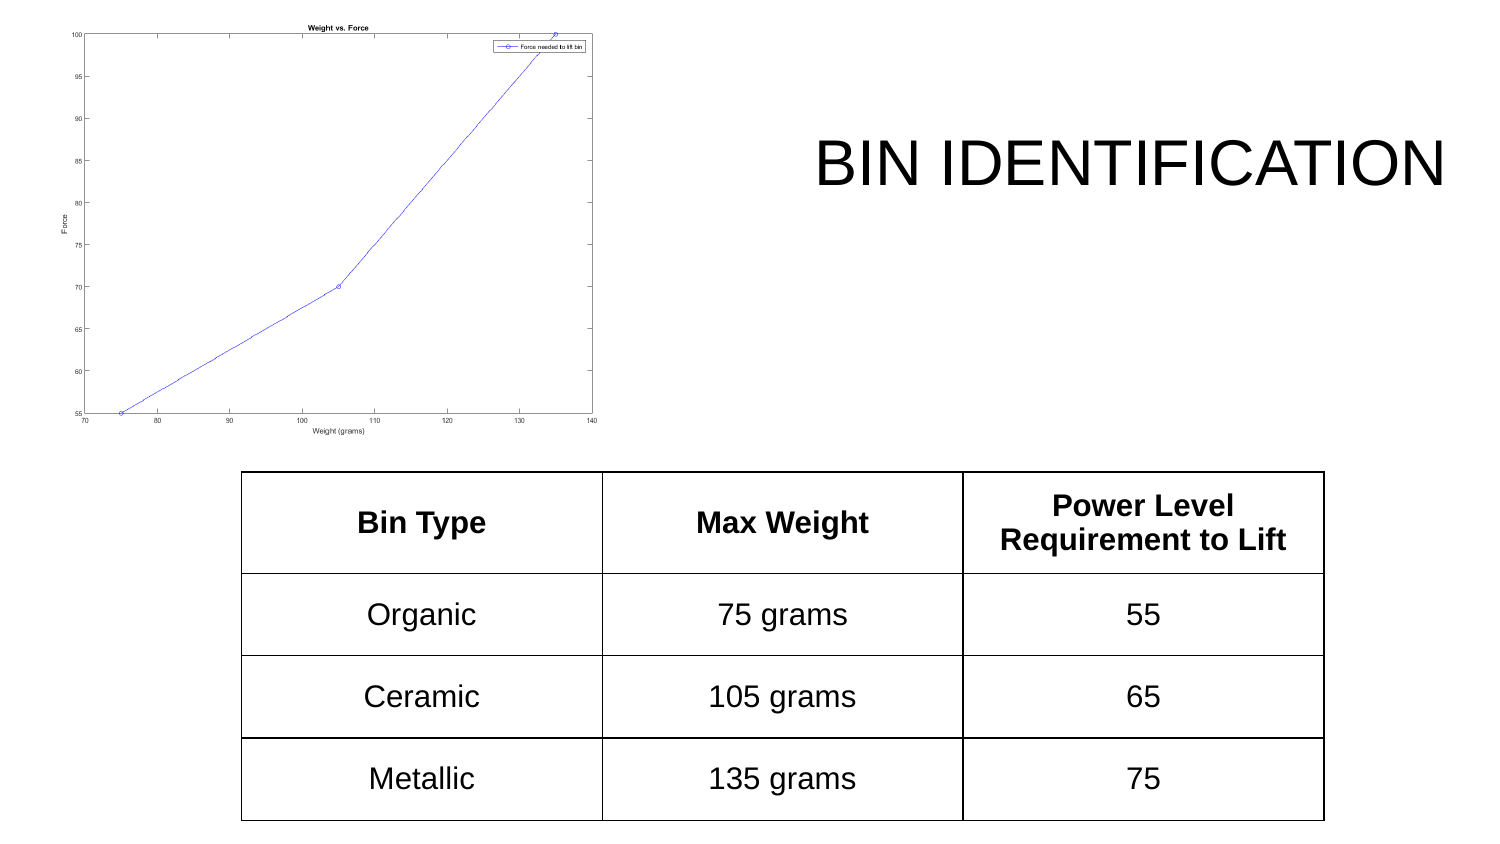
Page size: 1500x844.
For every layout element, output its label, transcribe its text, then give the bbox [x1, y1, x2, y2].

table_cell 75 [964, 739, 1323, 820]
table_cell Metallic [242, 739, 602, 820]
table_cell 55 [964, 574, 1323, 655]
table_cell 105 grams [603, 656, 962, 737]
title BIN IDENTIFICATION [657, 104, 1500, 199]
table_header Power Level Requirement to Lift [964, 473, 1323, 573]
table_header Bin Type [242, 473, 602, 573]
table_header Max Weight [603, 473, 962, 573]
table_cell 135 grams [603, 739, 962, 820]
table_cell 75 grams [603, 574, 962, 655]
table_cell 65 [964, 656, 1323, 737]
table_cell Ceramic [242, 656, 602, 737]
picture [0, 0, 654, 464]
table_cell Organic [242, 574, 602, 655]
